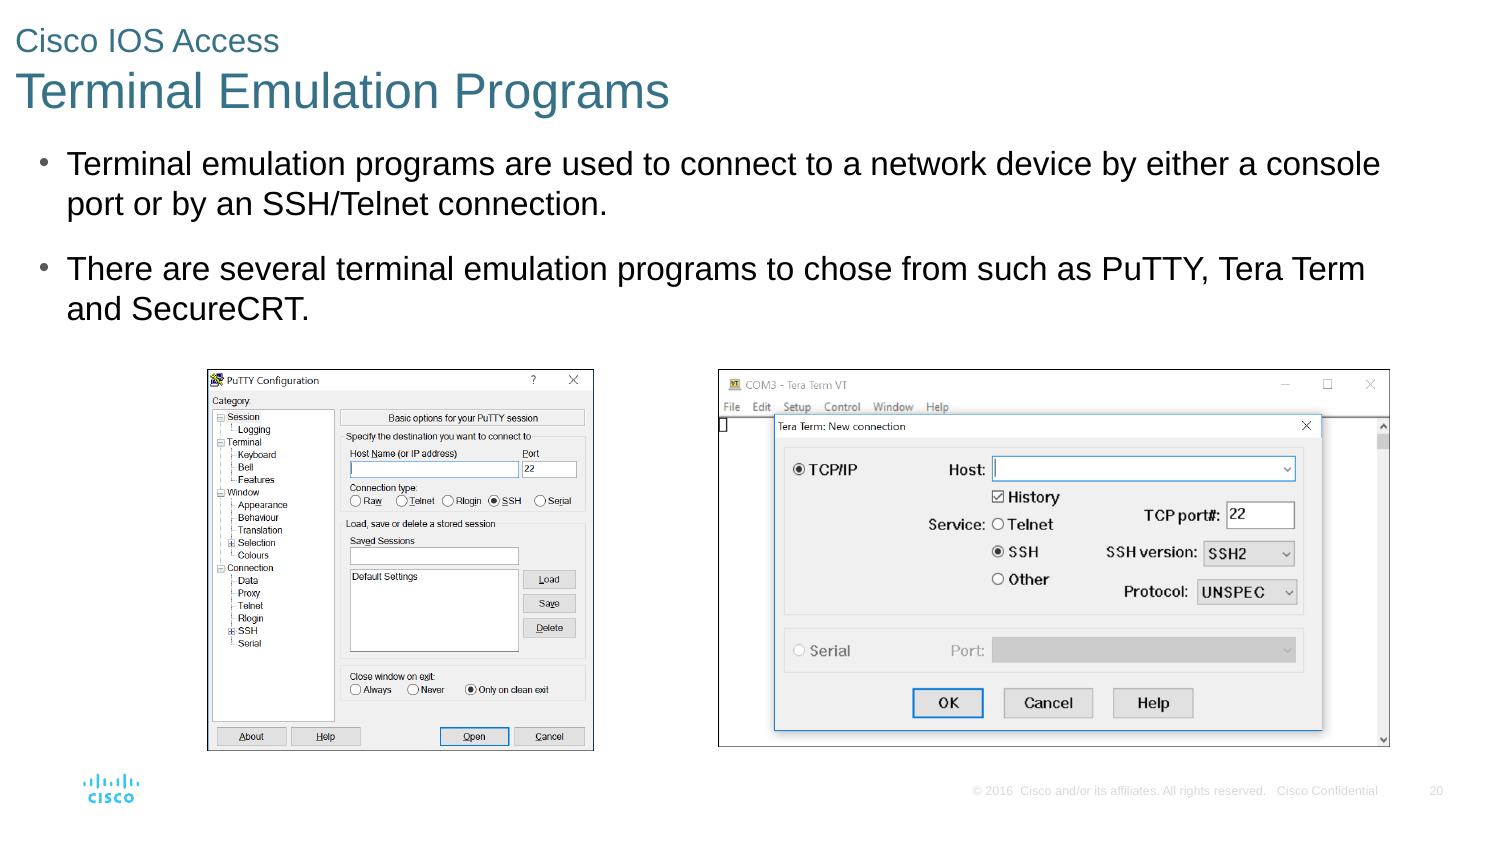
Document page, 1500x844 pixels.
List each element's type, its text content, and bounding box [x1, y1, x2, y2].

picture [207, 369, 594, 751]
title Cisco IOS Access Terminal Emulation Programs [0, 6, 1500, 131]
picture [718, 369, 1390, 748]
list Terminal emulation programs are used to connect to a network device by either a console port or by an SSH/Telnet connection. There are several terminal emulation programs to chose from such as PuTTY, Tera Term and SecureCRT. [23, 135, 1453, 320]
